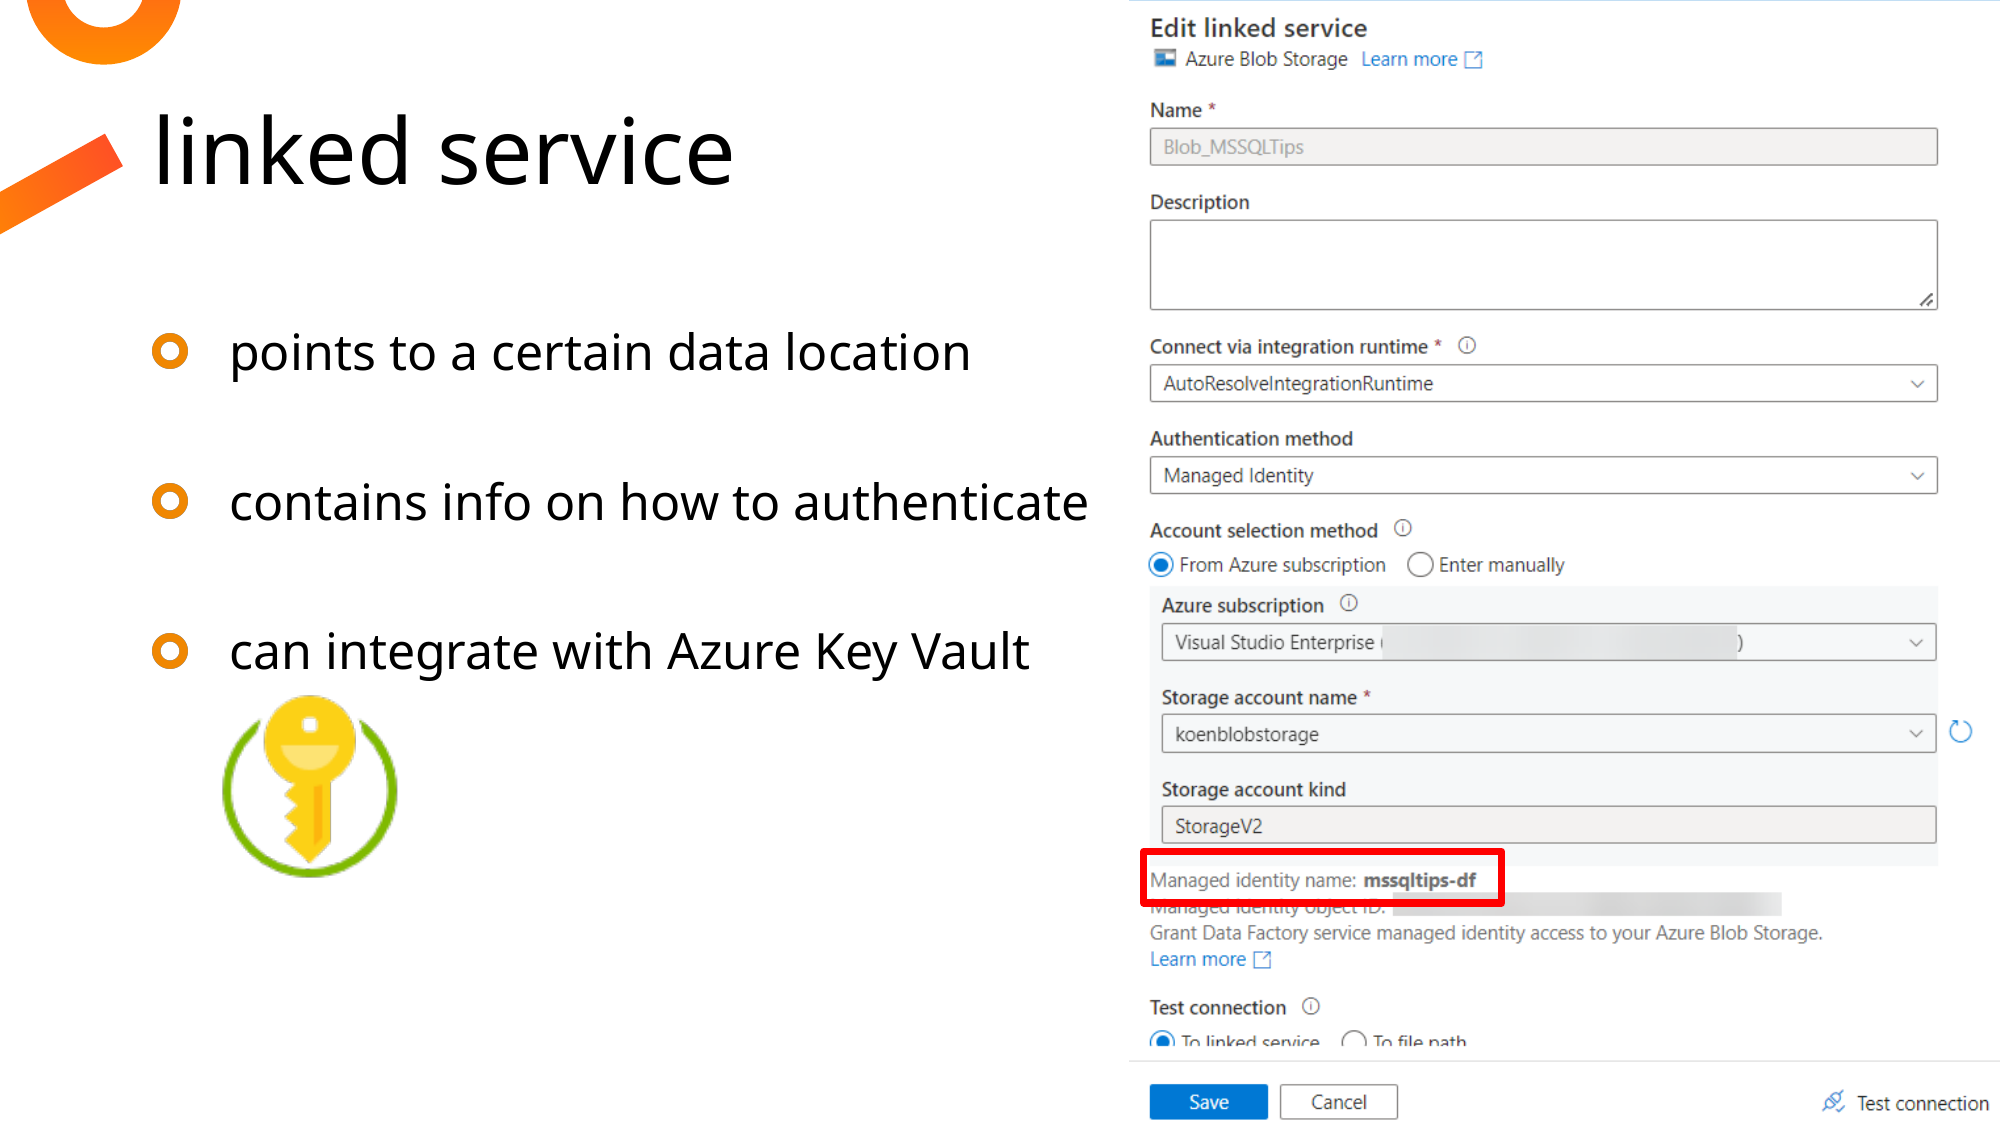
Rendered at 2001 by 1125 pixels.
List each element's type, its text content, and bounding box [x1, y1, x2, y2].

list points to a certain data location contains info on how to authenticate can integrate with Azure Key Vault [137, 238, 1129, 1014]
picture [152, 483, 188, 519]
picture [152, 333, 188, 369]
picture [1129, 0, 2000, 1125]
picture [152, 633, 188, 669]
title linked service [137, 79, 1129, 212]
picture [215, 688, 414, 886]
